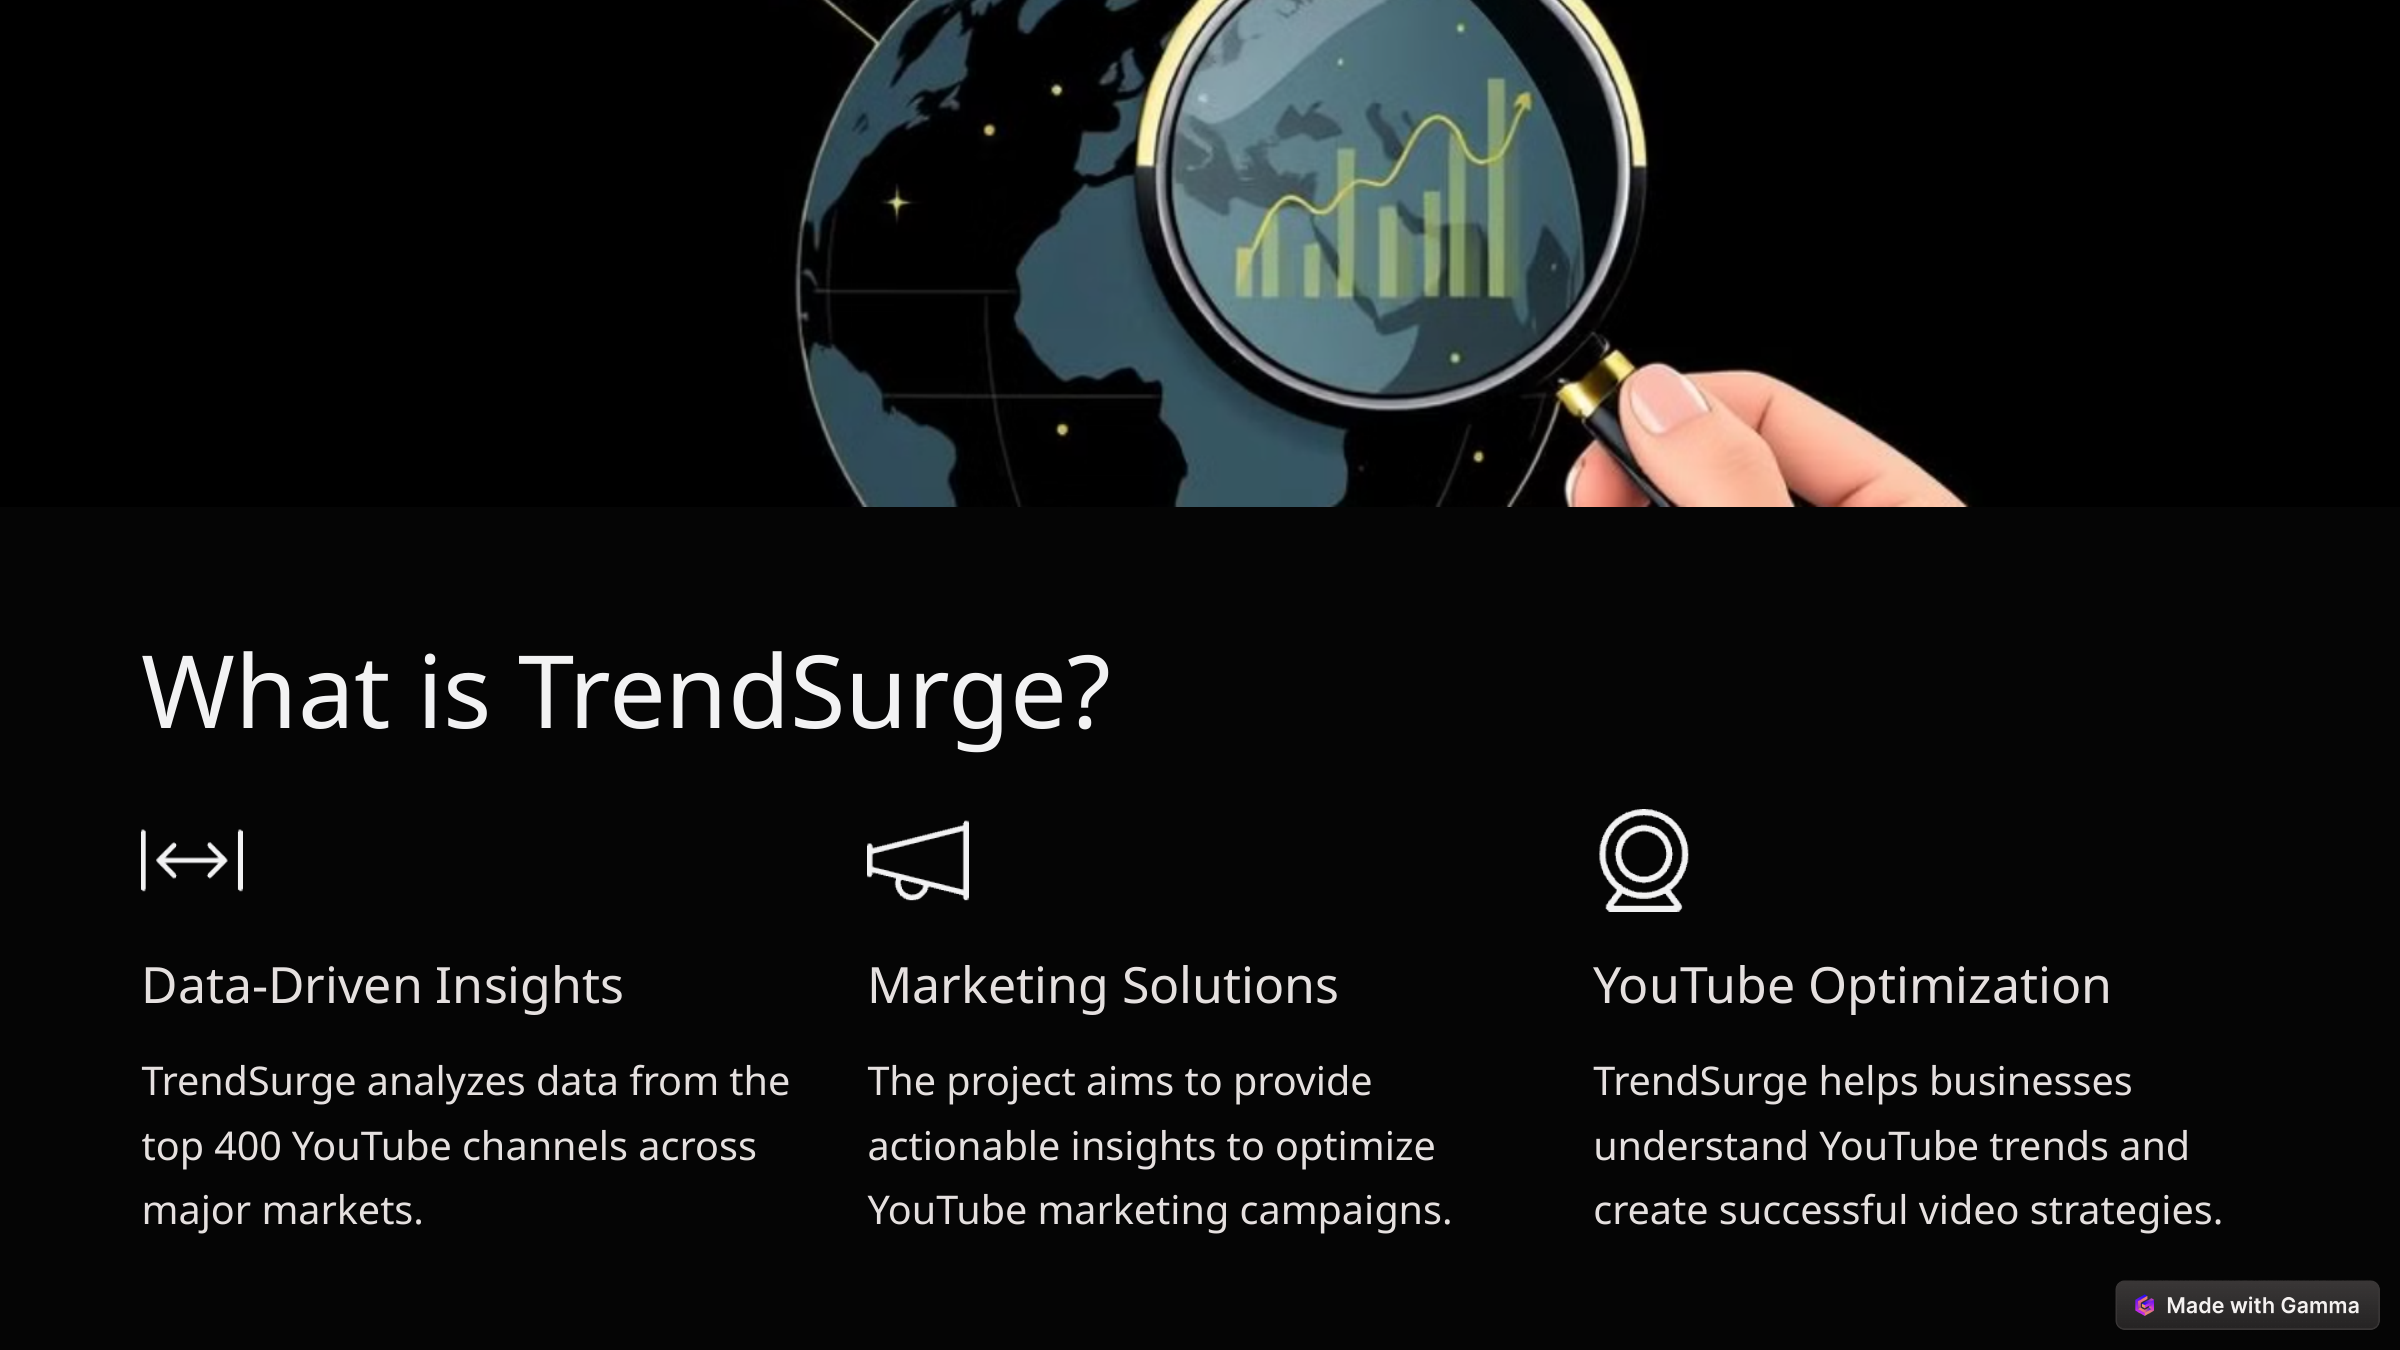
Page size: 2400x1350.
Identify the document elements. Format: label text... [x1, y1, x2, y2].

picture [867, 809, 969, 912]
text_box Marketing Solutions [867, 951, 1374, 1015]
picture [2106, 1271, 2389, 1339]
text_box TrendSurge helps businesses understand YouTube trends and create successful video strategies. [1593, 1039, 2259, 1234]
picture [141, 809, 243, 912]
text_box TrendSurge analyzes data from the top 400 YouTube channels across major markets. [141, 1039, 807, 1234]
picture [1593, 809, 1695, 912]
text_box YouTube Optimization [1593, 951, 2142, 1015]
text_box What is TrendSurge? [141, 622, 1164, 750]
text_box Data-Driven Insights [141, 951, 652, 1015]
picture [0, 0, 2400, 507]
text_box The project aims to provide actionable insights to optimize YouTube marketing campaigns. [867, 1039, 1533, 1234]
